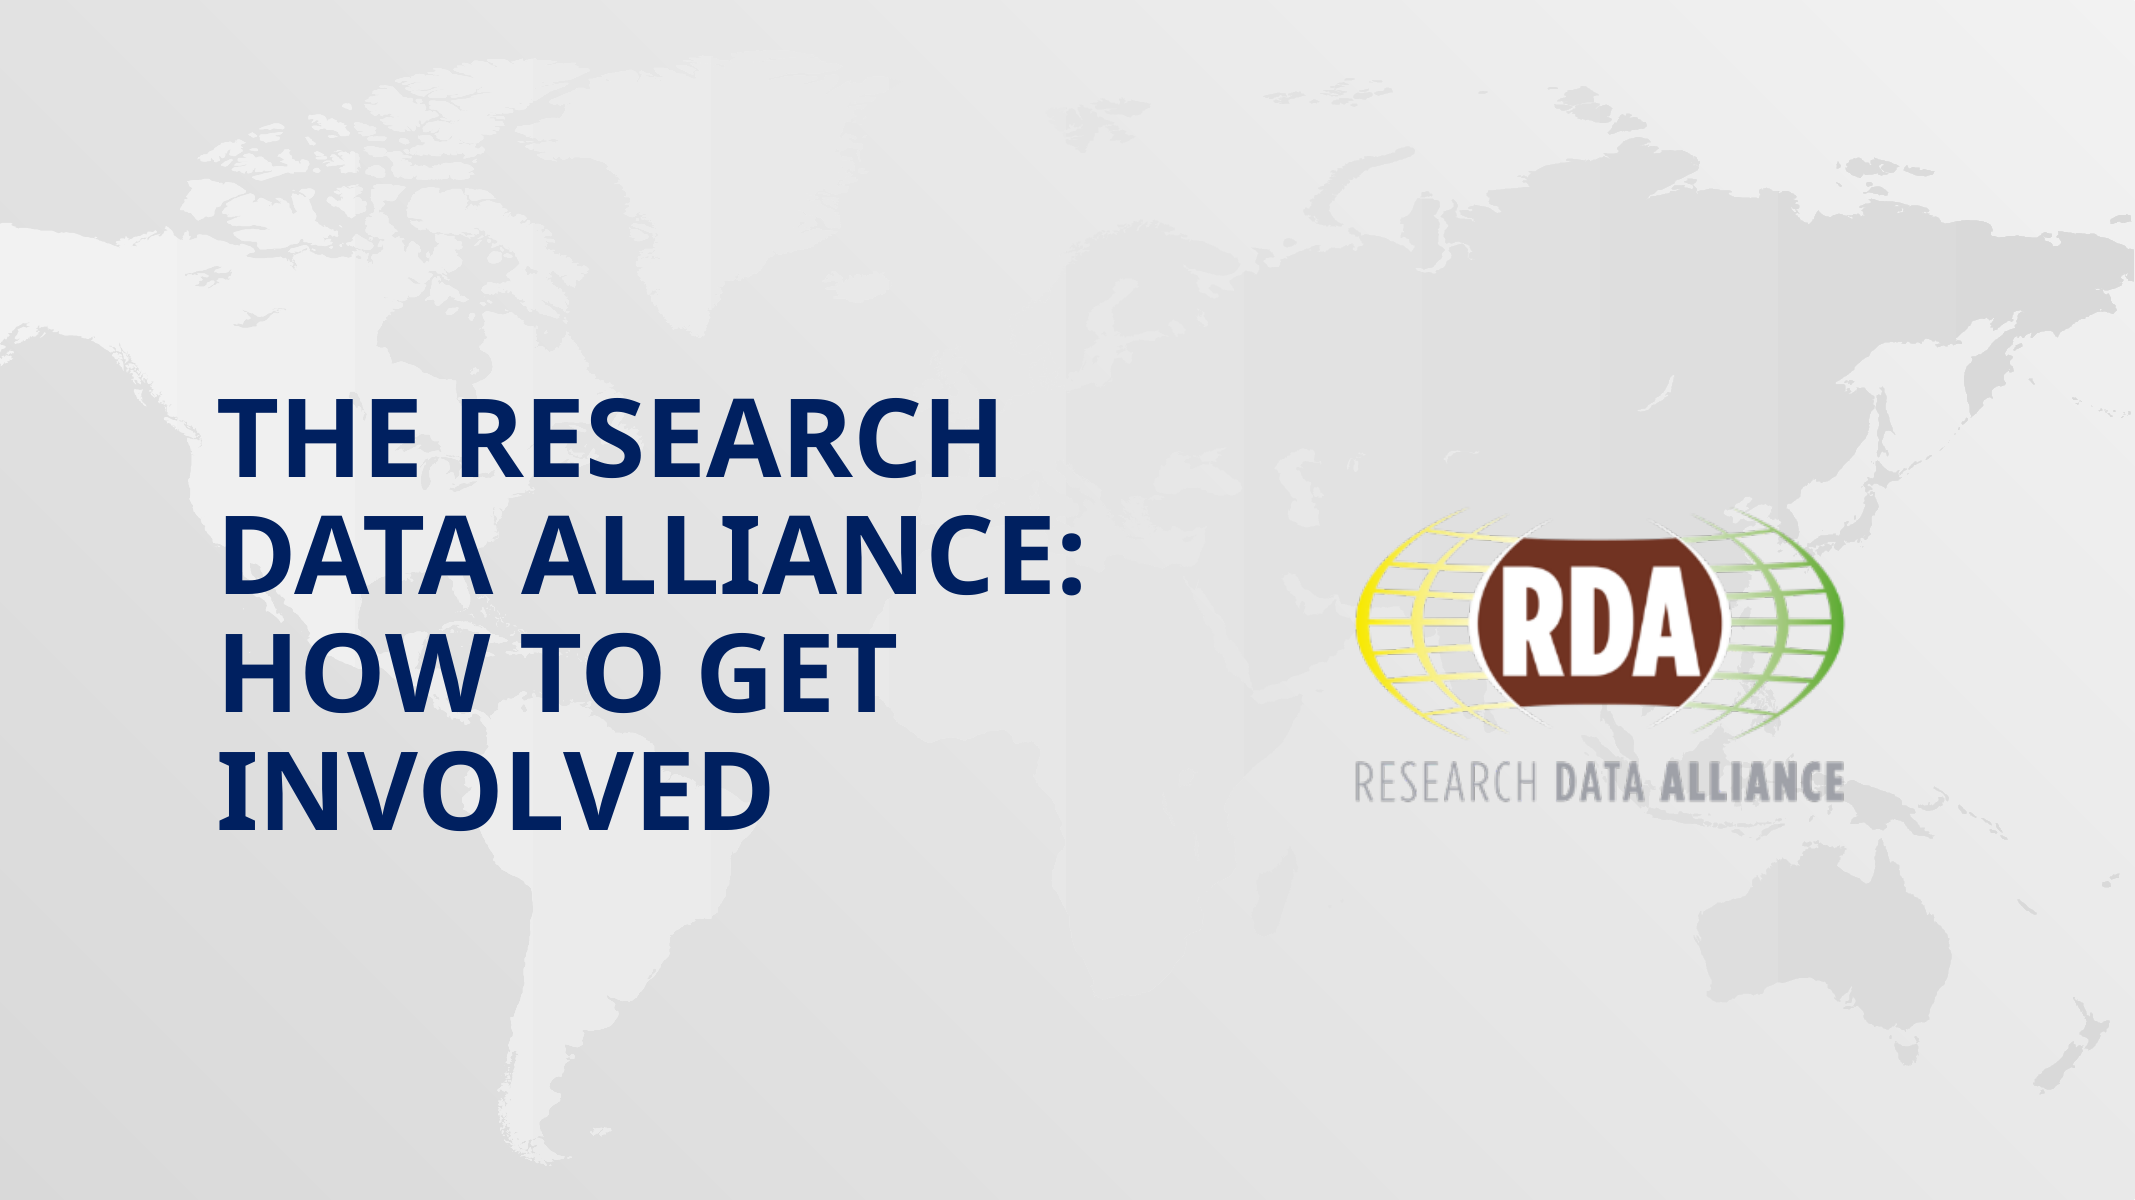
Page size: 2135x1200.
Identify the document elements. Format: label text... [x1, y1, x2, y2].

picture [1318, 469, 1882, 839]
title The Research Data Alliance: How to get involved [201, 338, 1118, 862]
